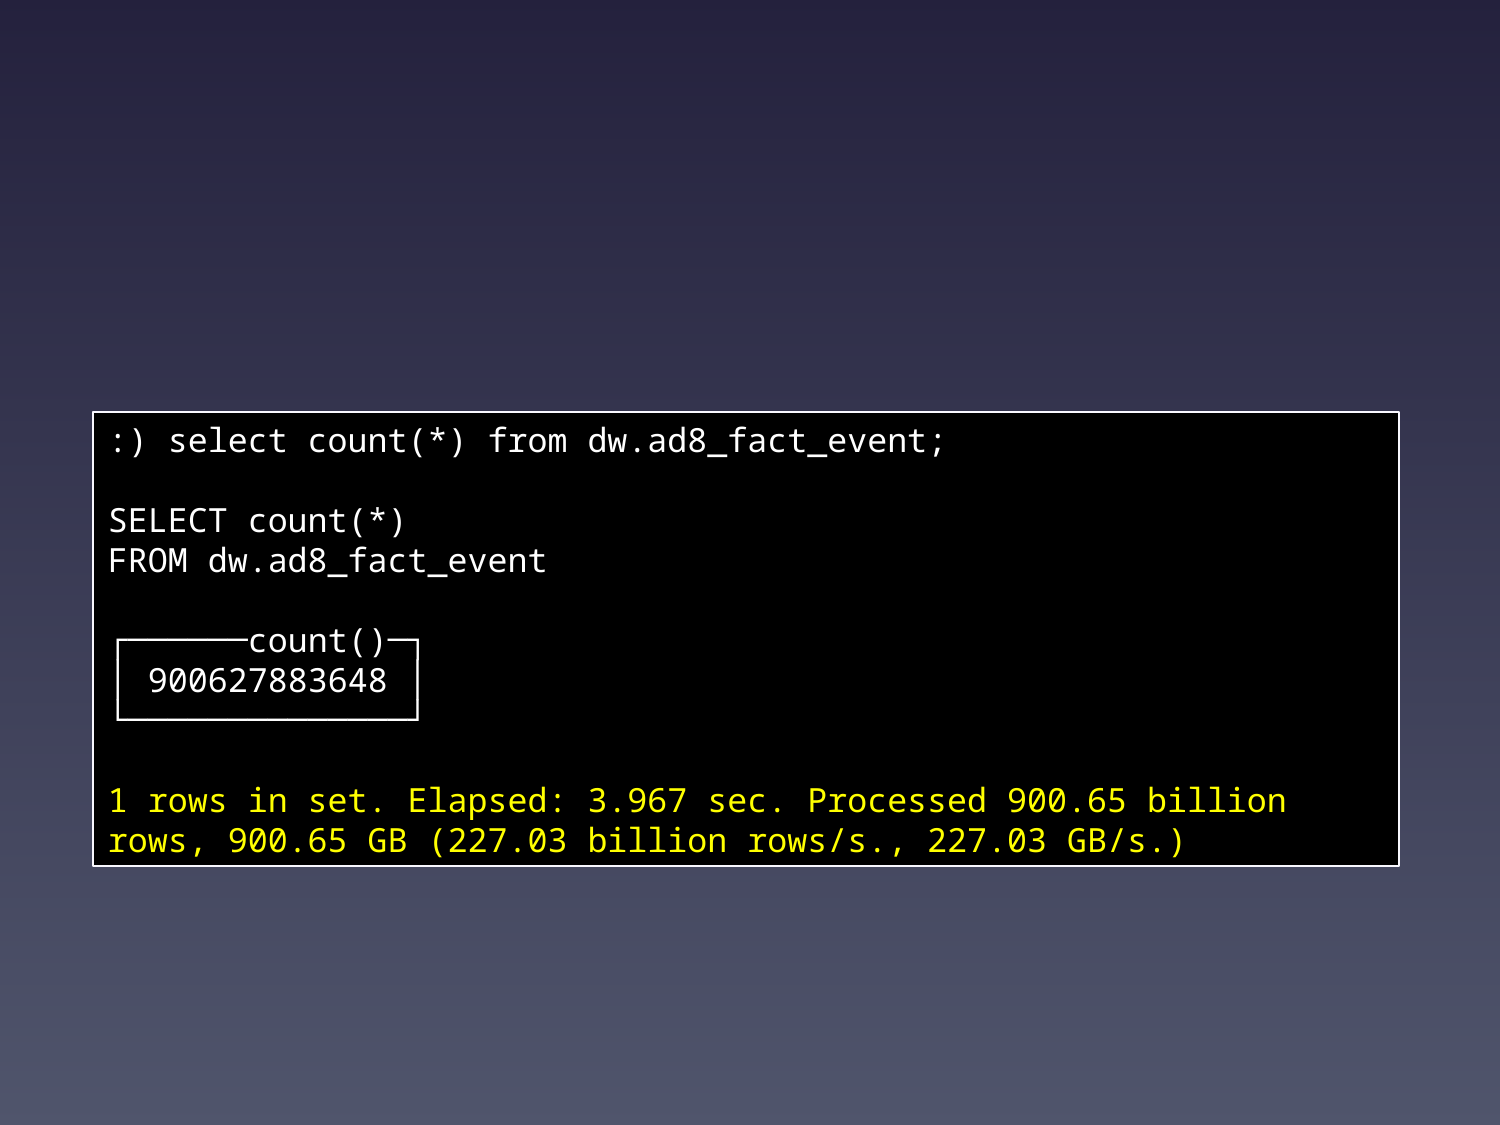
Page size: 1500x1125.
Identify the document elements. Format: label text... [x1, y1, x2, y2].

text_box :) select count(*) from dw.ad8_fact_event; SELECT count(*) FROM dw.ad8_fact_event ┌──────count()─┐ │ 900627883648 │ └──────────────┘ 1 rows in set. Elapsed: 3.967 sec. Processed 900.65 billion rows, 900.65 GB (227.03 billion rows/s., 227.03 GB/s.) [93, 412, 1399, 866]
